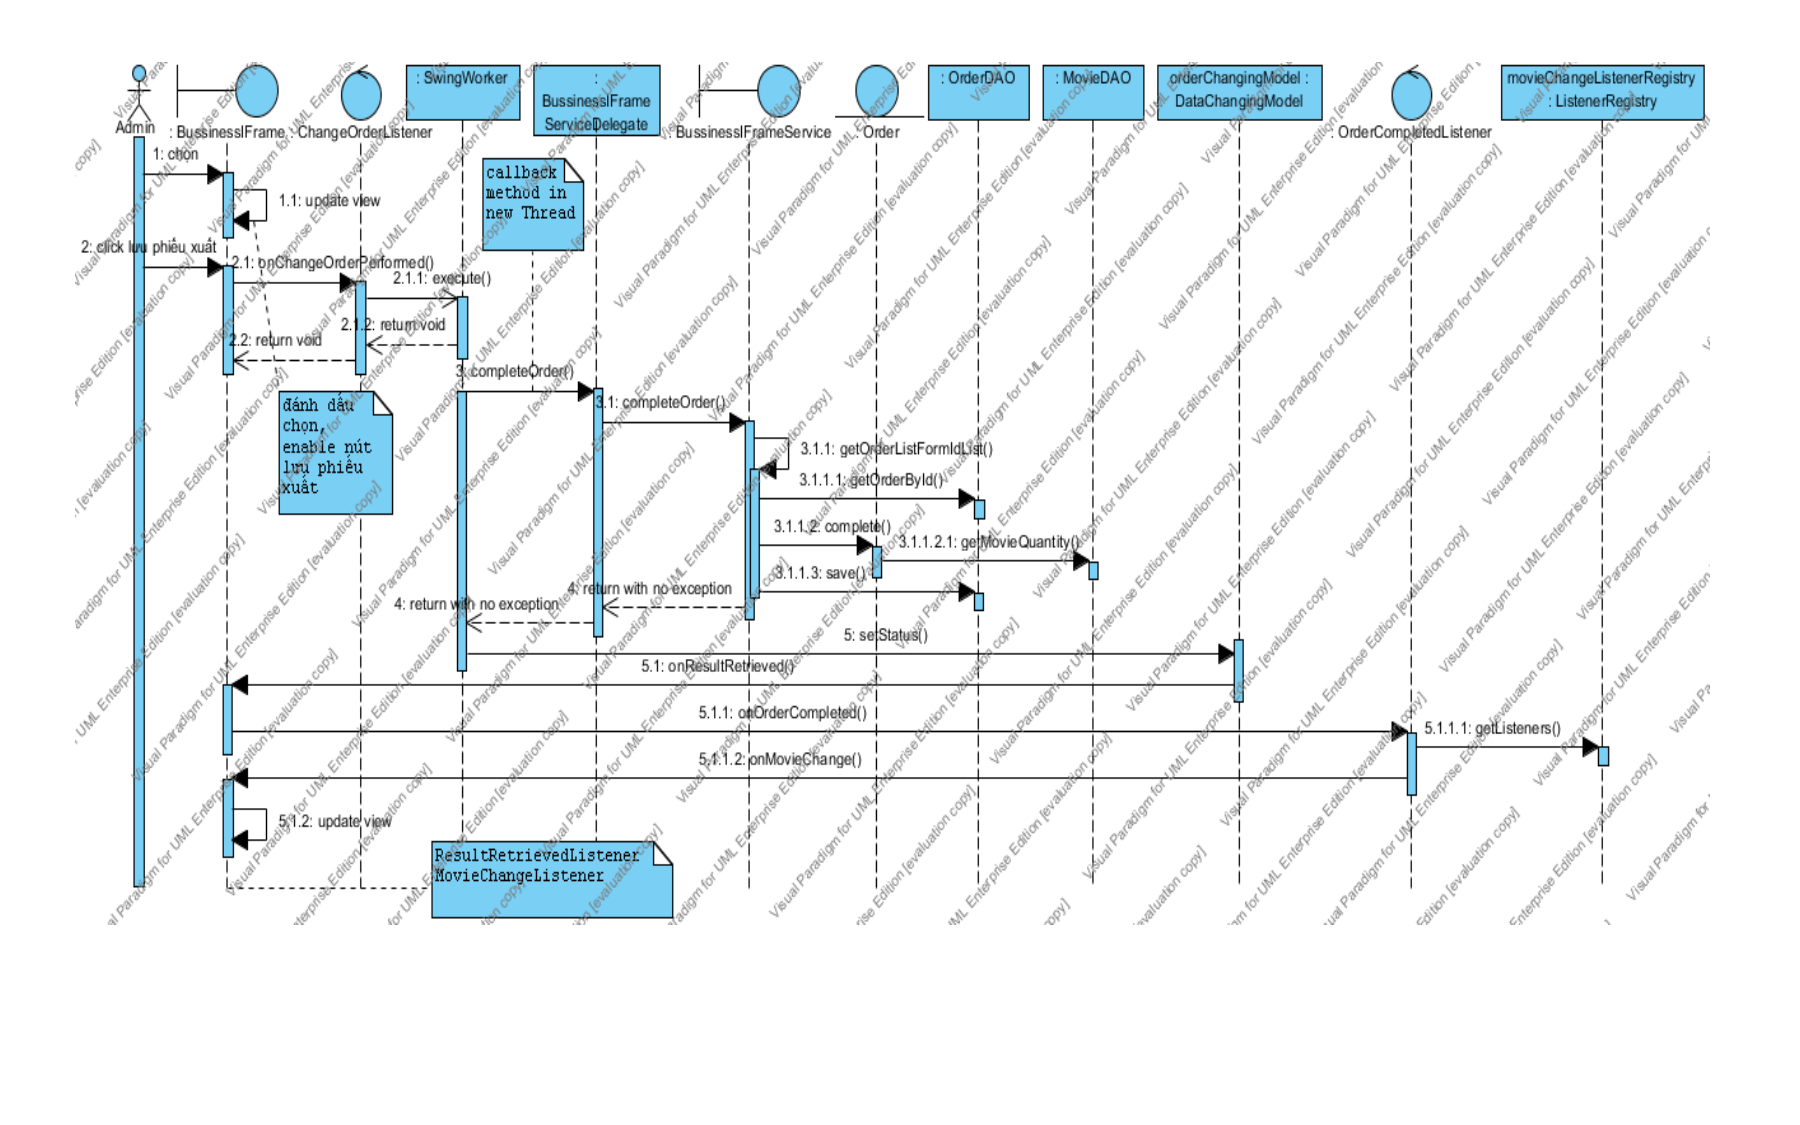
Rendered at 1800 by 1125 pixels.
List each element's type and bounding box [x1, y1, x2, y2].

list [74, 62, 1711, 926]
